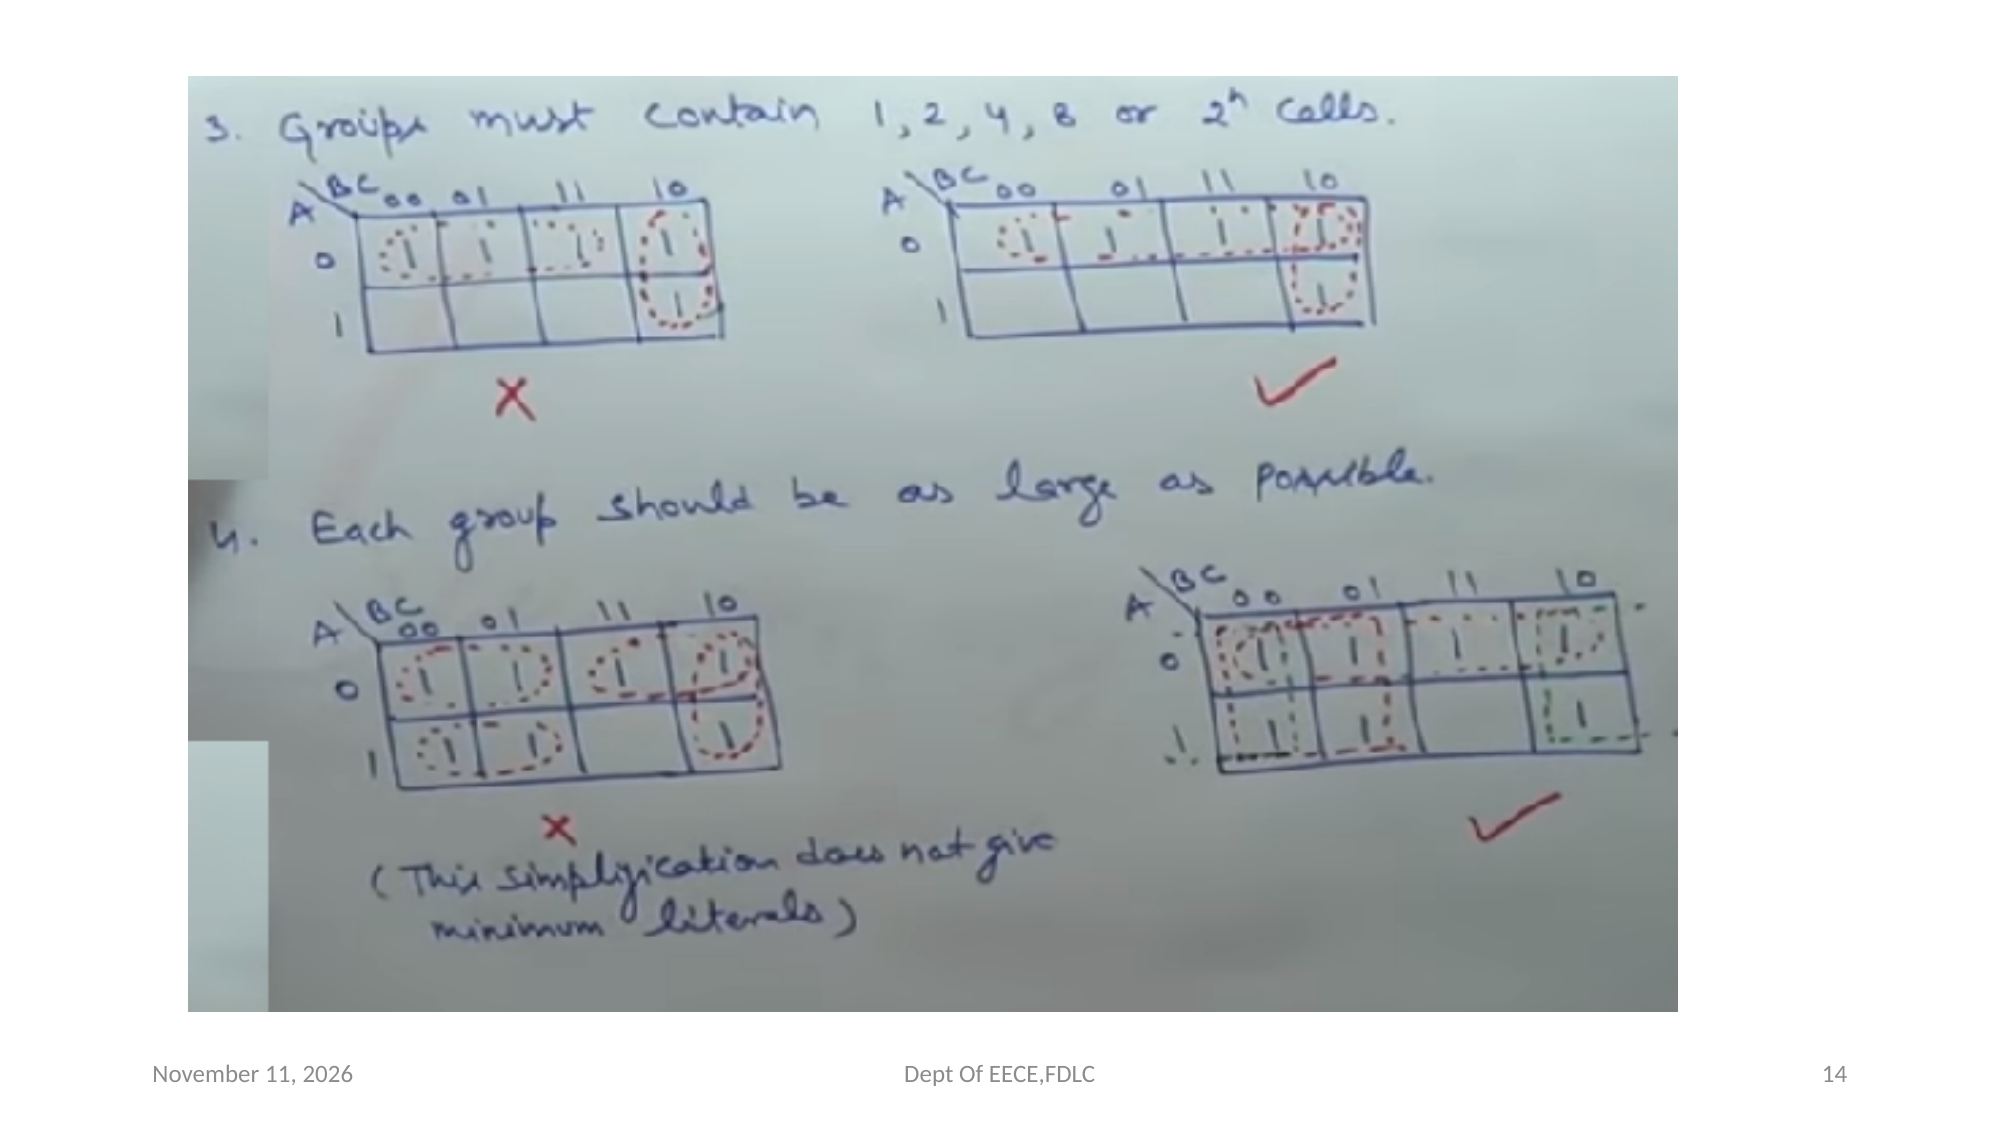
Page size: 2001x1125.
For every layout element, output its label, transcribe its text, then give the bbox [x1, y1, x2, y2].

slide_number 14 [1412, 1042, 1863, 1103]
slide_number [137, 1042, 588, 1103]
footer Dept Of EECE,FDLC [662, 1042, 1338, 1103]
picture [188, 76, 1678, 1012]
